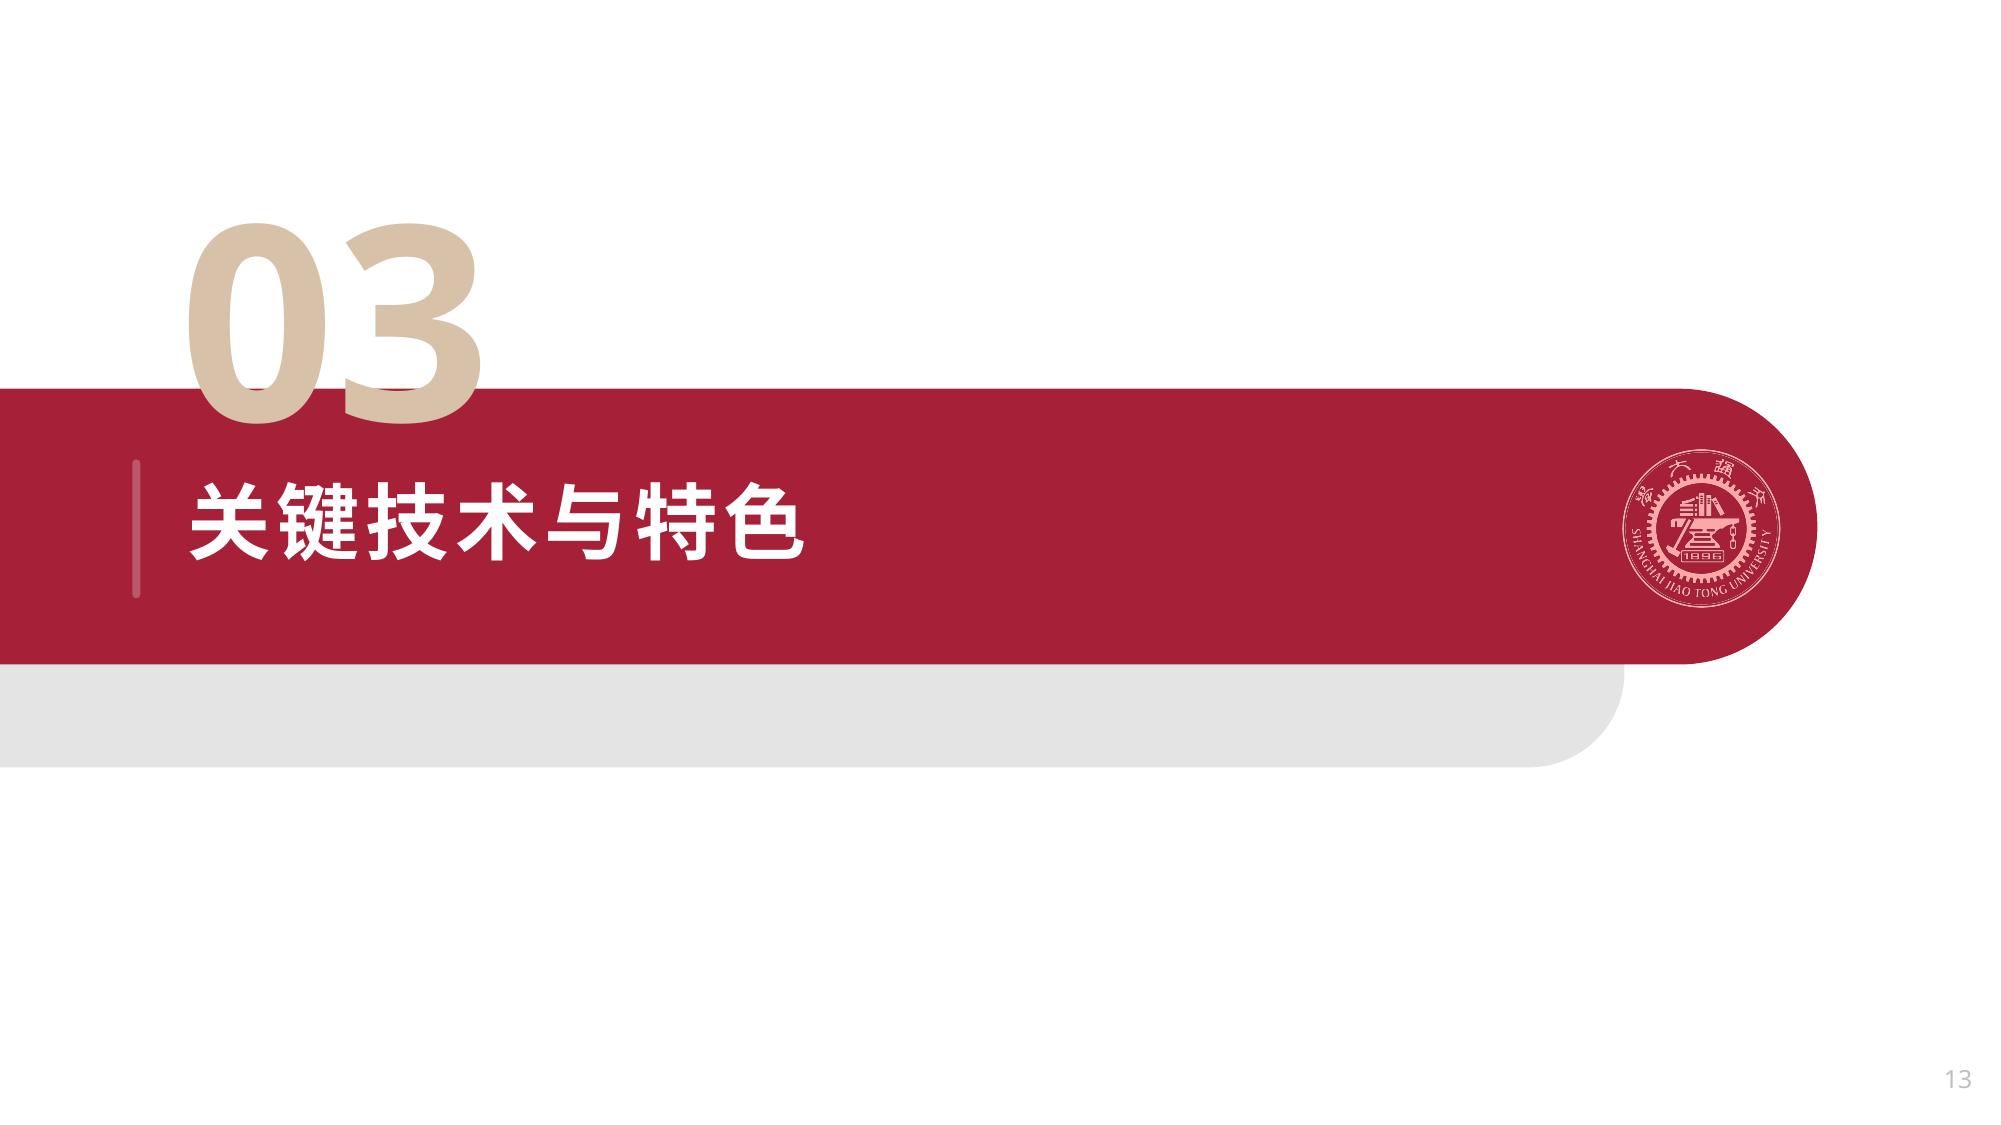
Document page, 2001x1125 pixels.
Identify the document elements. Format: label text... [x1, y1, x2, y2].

slide_number 13 [1817, 1052, 1988, 1109]
text_box [131, 457, 142, 600]
title 关键技术与特色 [172, 467, 1858, 587]
text_box 03 [56, 141, 616, 488]
